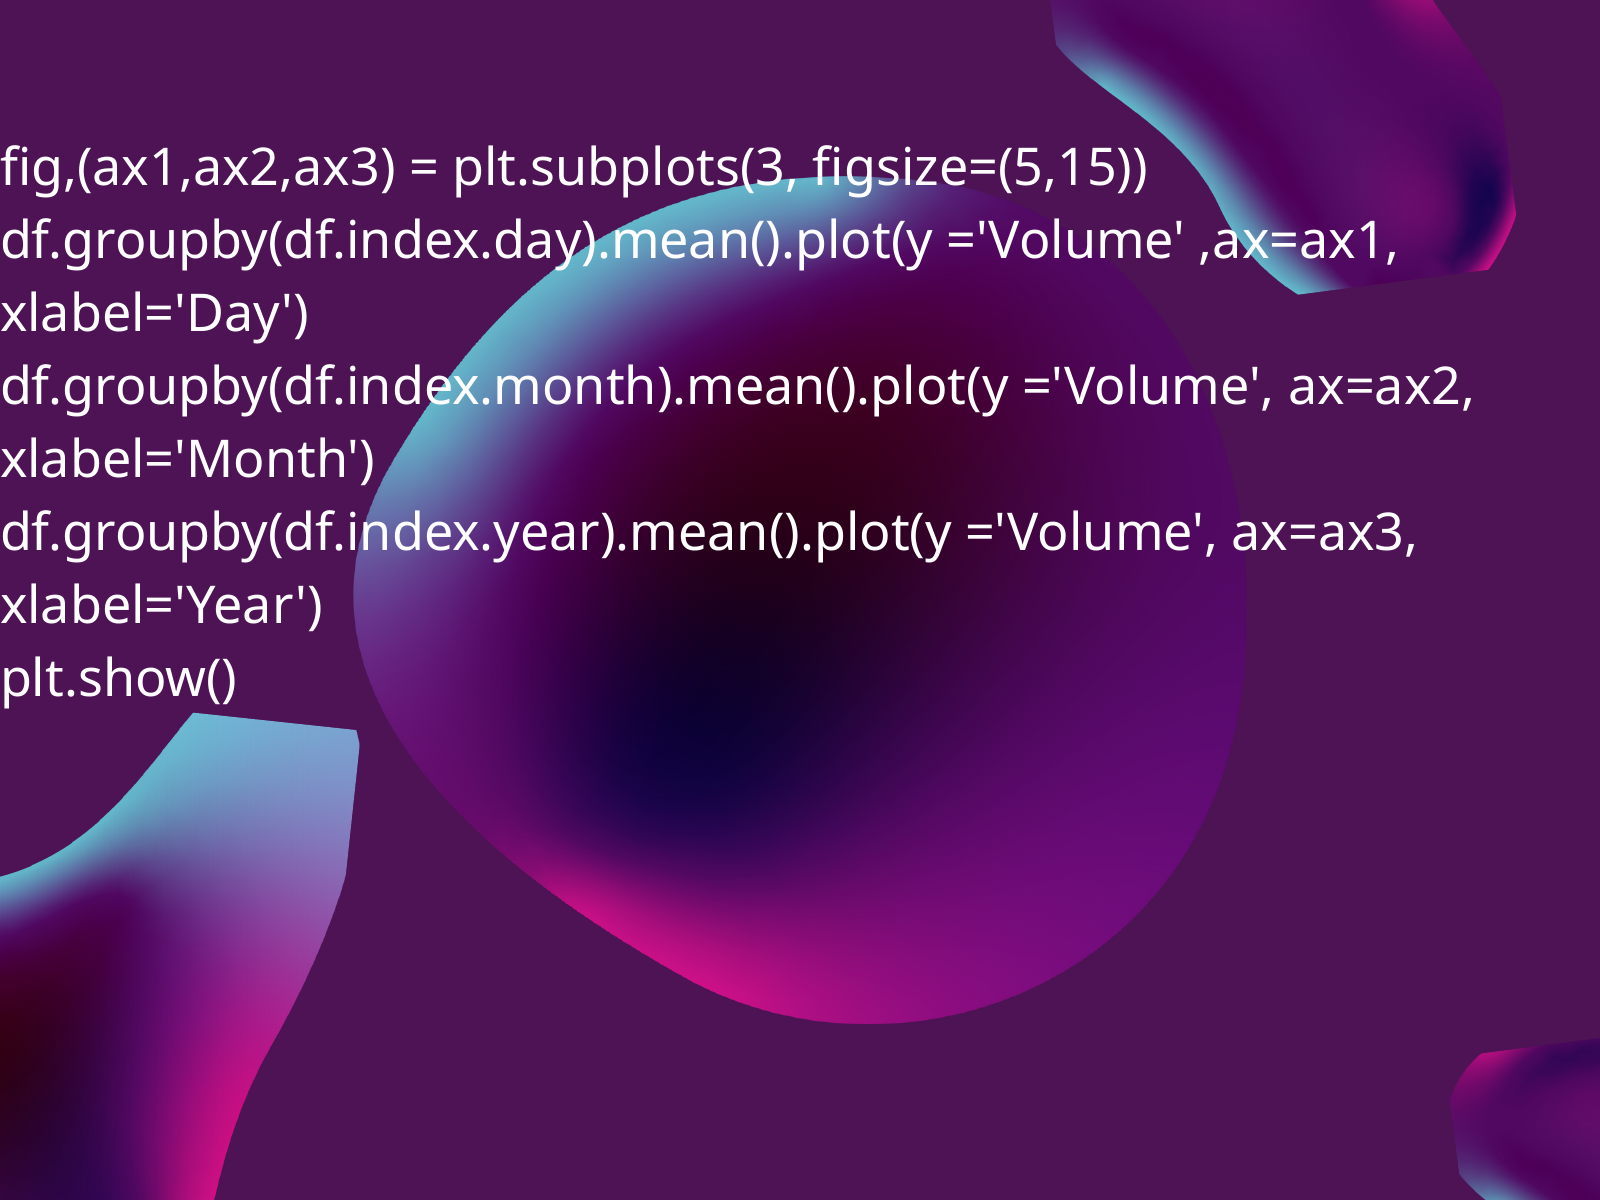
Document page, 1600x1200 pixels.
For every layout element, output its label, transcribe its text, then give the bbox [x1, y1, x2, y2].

text_box fig,(ax1,ax2,ax3) = plt.subplots(3, figsize=(5,15)) df.groupby(df.index.day).mean().plot(y ='Volume' ,ax=ax1, xlabel='Day') df.groupby(df.index.month).mean().plot(y ='Volume', ax=ax2, xlabel='Month') df.groupby(df.index.year).mean().plot(y ='Volume', ax=ax3, xlabel='Year') plt.show() [0, 123, 1600, 707]
text_box [0, 707, 362, 1200]
text_box [1050, 0, 1505, 123]
text_box [353, 707, 1247, 1024]
text_box [1444, 1037, 1600, 1200]
